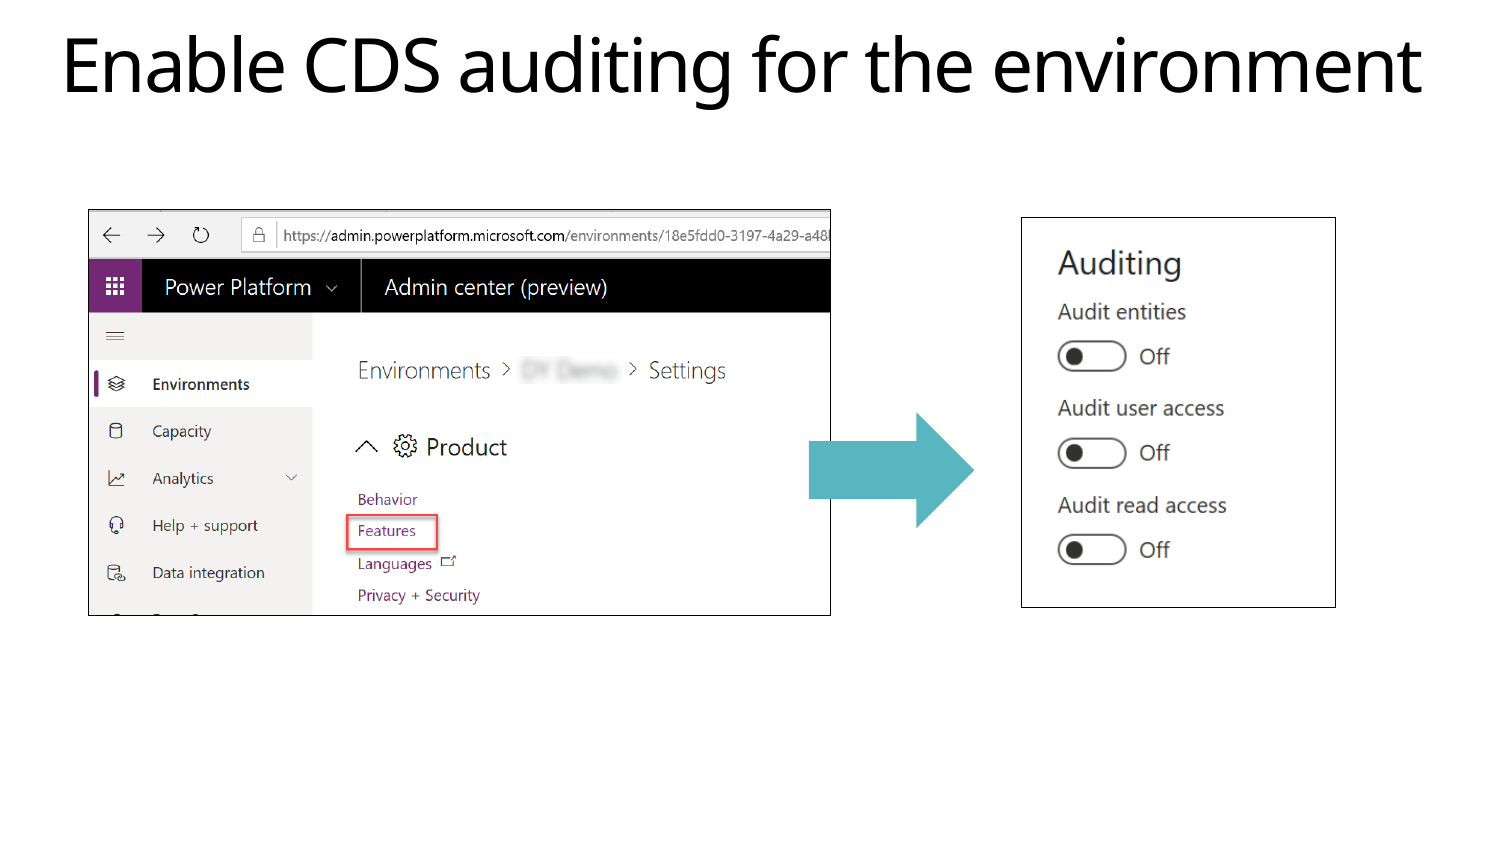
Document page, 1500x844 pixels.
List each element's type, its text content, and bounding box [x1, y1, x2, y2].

picture [88, 208, 831, 616]
text_box [836, 410, 977, 531]
picture [1021, 216, 1336, 608]
title Enable CDS auditing for the environment [60, 28, 1450, 110]
